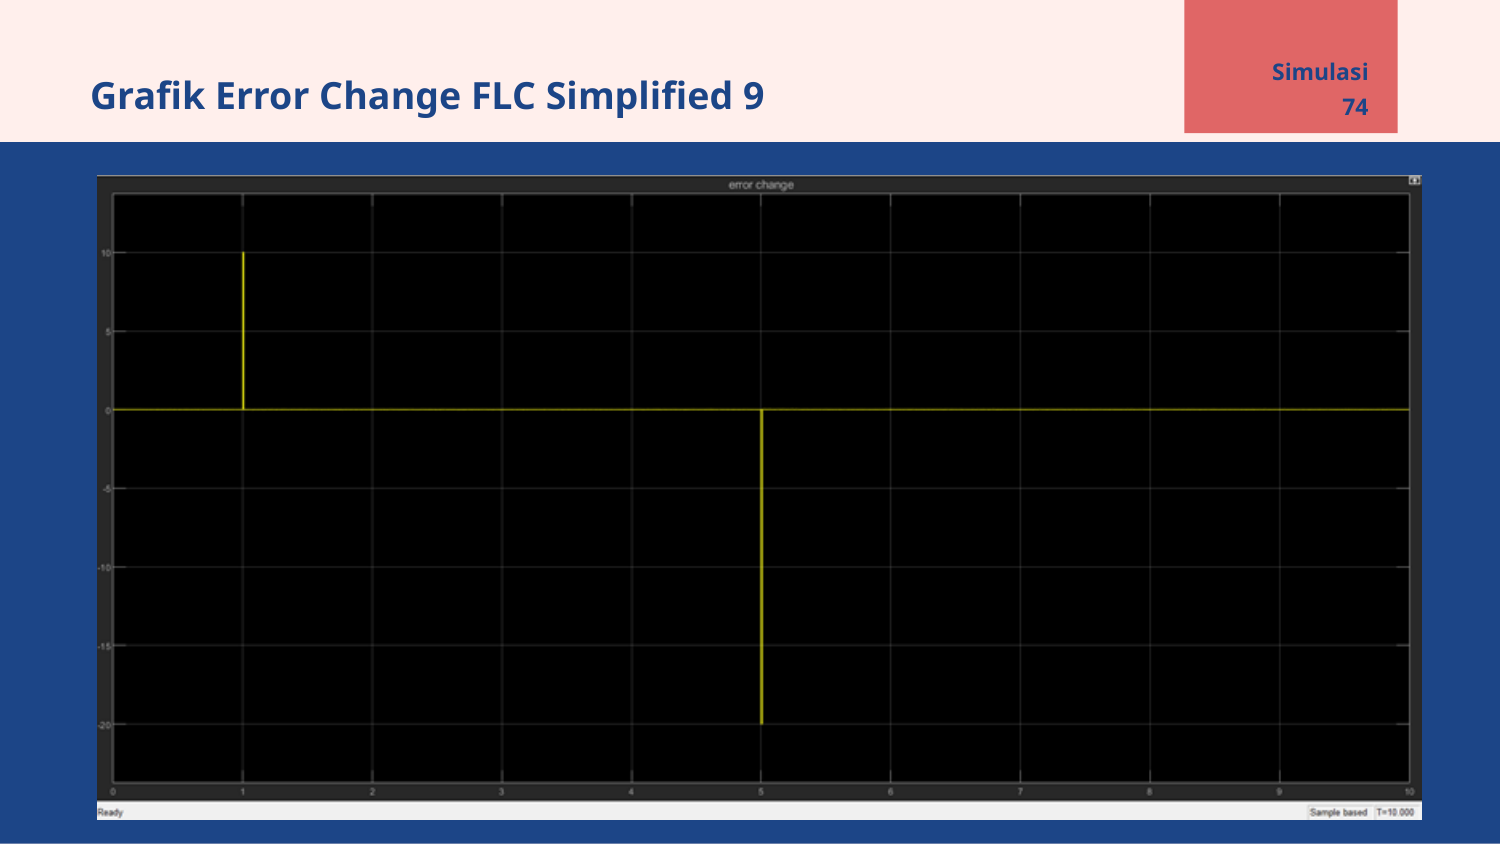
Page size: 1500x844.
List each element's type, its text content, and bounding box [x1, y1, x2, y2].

list Grafik Error Change FLC Simplified 9 [0, 49, 1074, 110]
text_box [0, 142, 1500, 844]
title Simulasi [1111, 21, 1384, 101]
picture [97, 175, 1422, 820]
slide_number 74 [1293, 77, 1384, 143]
